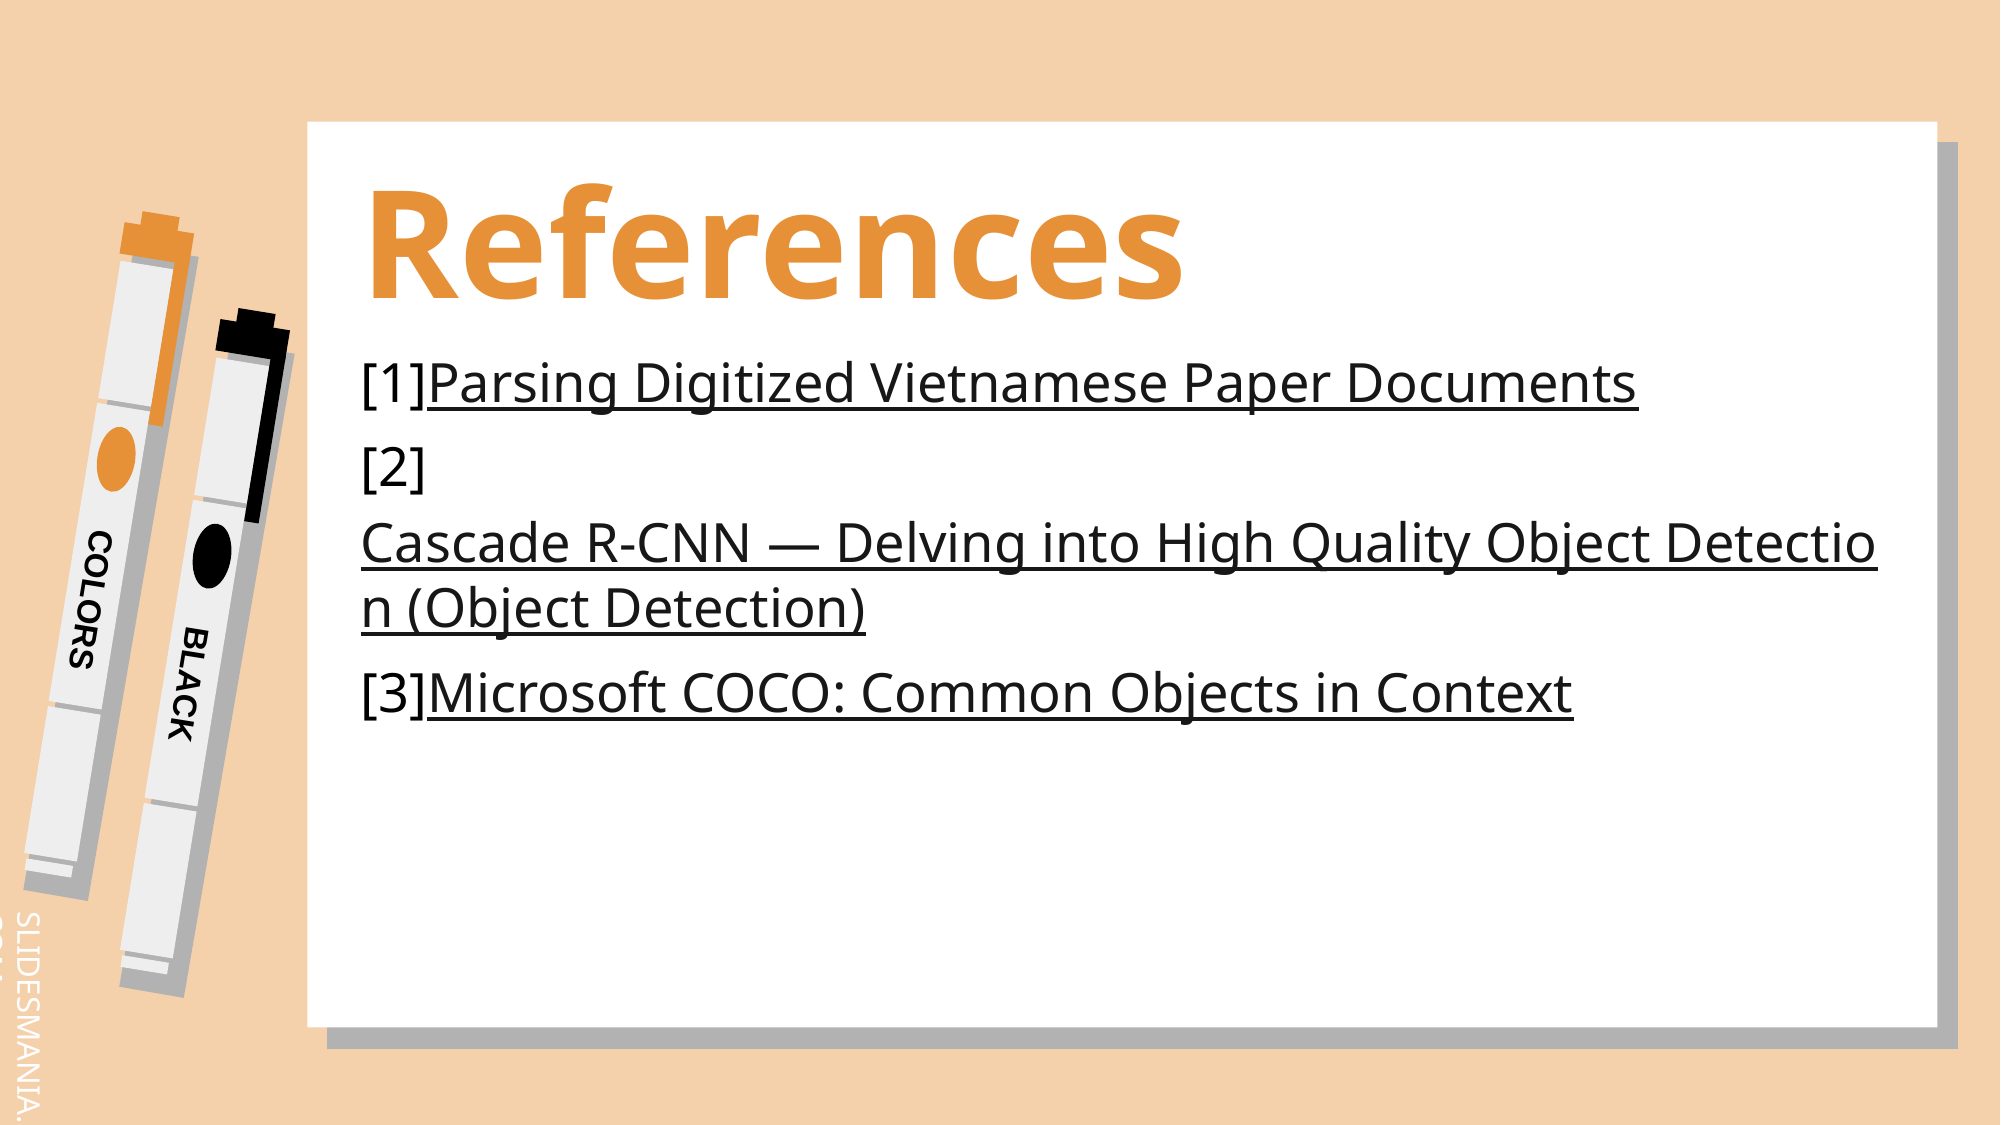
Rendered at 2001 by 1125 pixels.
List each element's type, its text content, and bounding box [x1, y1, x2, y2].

title References [340, 159, 1807, 317]
text_box [1]Parsing Digitized Vietnamese Paper Documents [2]Cascade R-CNN — Delving into High Quality Object Detection (Object Detection) [3]Microsoft COCO: Common Objects in Context [340, 317, 1918, 1002]
